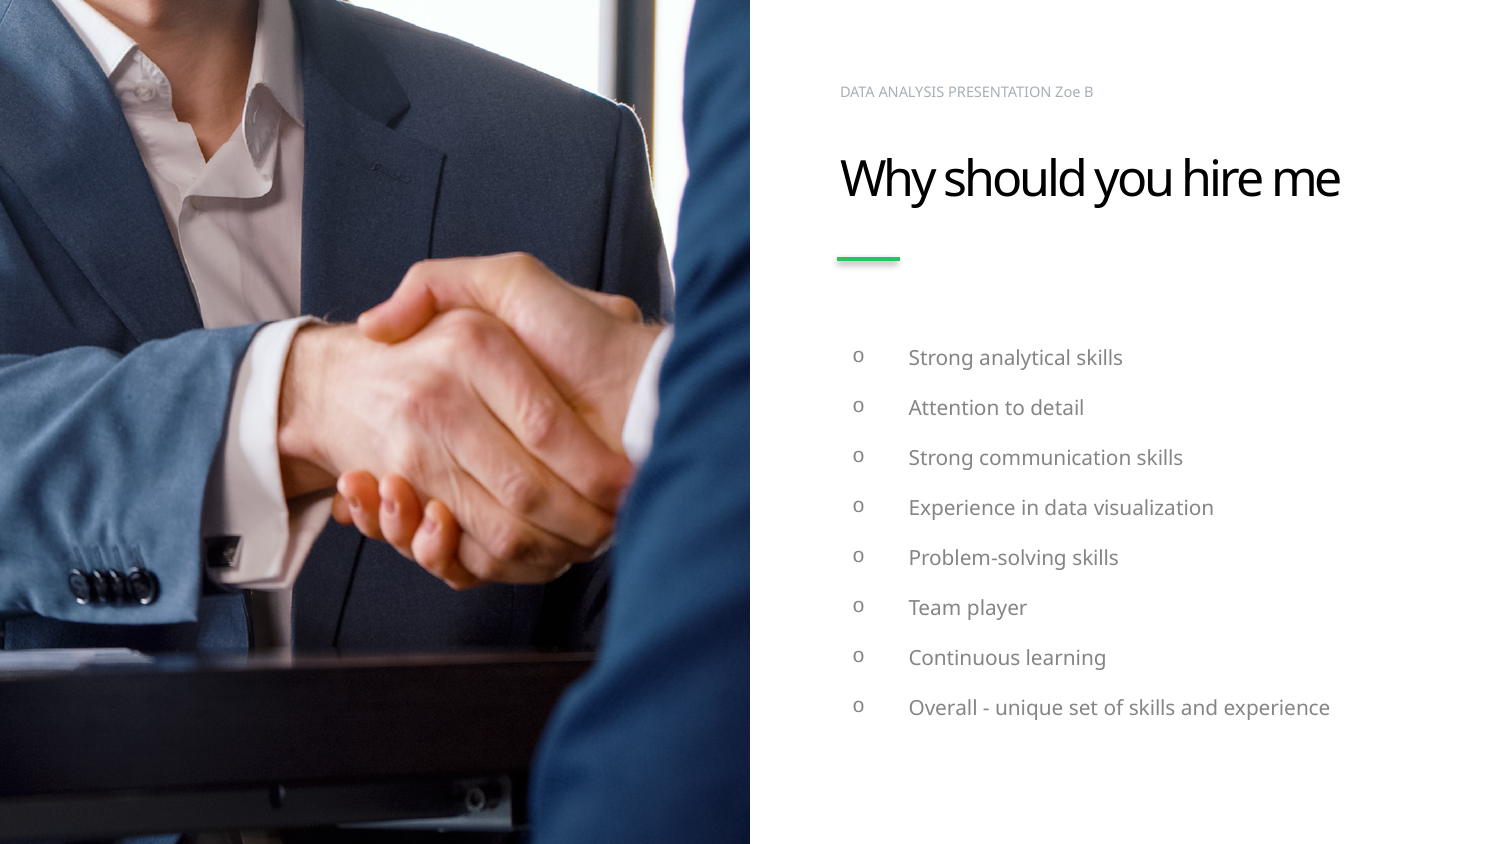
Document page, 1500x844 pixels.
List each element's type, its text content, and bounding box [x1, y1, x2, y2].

picture [0, 0, 751, 844]
list DATA ANALYSIS PRESENTATION Zoe B [825, 75, 1313, 129]
title Why should you hire me​ [825, 106, 1375, 247]
text_box Strong analytical skills​ Attention to detail​ Strong communication skills ​ Experience in data visualization​ Problem-solving skills​ Team player​ Continuous learning​ Overall - unique set of skills and experience​ [837, 312, 1425, 769]
